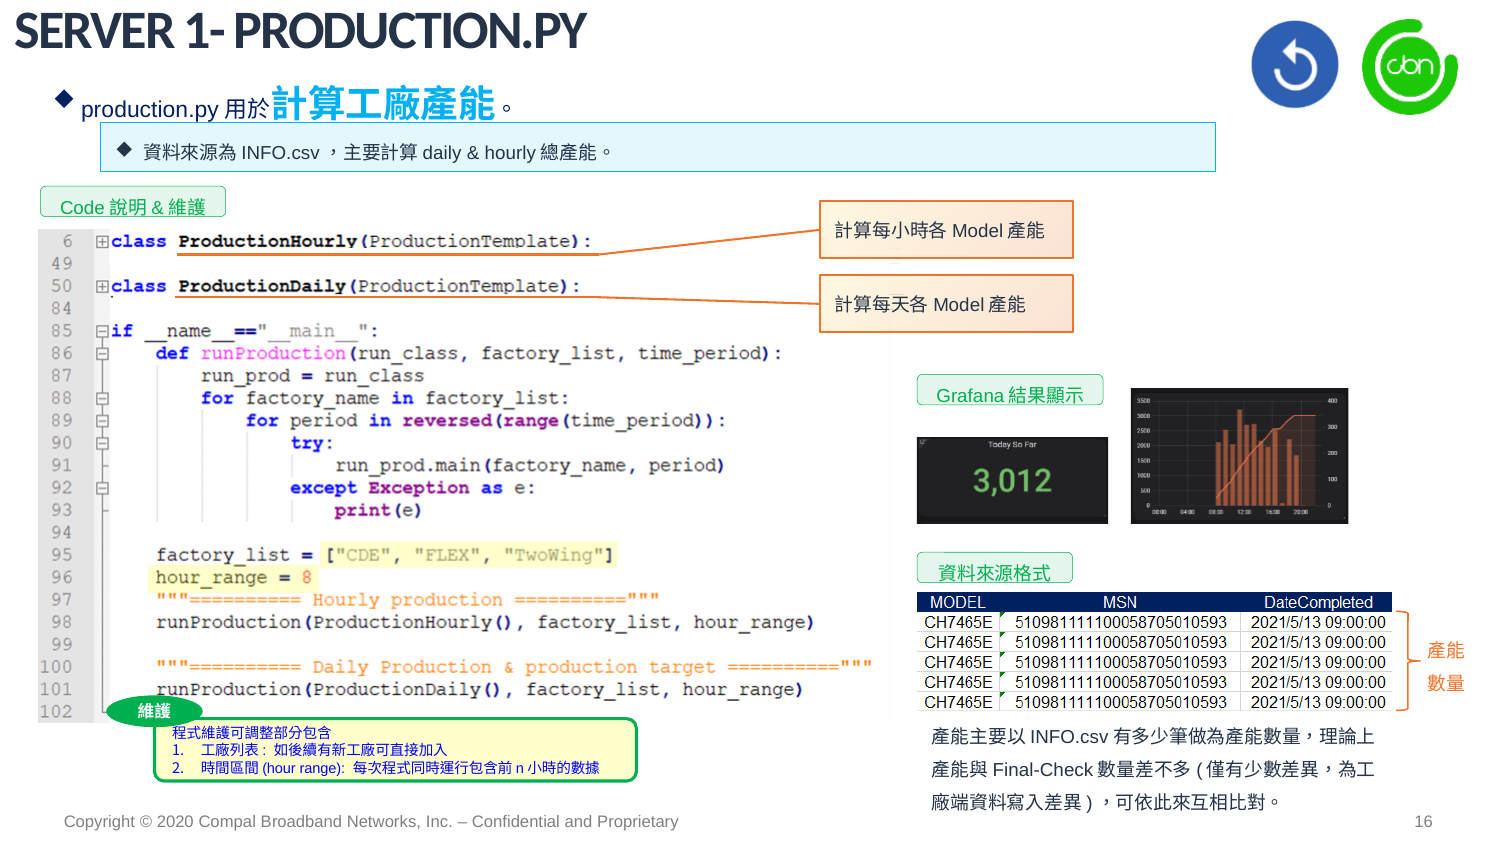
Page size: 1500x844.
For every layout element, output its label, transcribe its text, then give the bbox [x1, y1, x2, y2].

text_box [1078, 374, 1349, 525]
picture [1362, 19, 1458, 115]
slide_number 16 [1372, 802, 1448, 839]
picture [1251, 20, 1339, 111]
text_box 產能數量 [1425, 628, 1487, 694]
text_box production.py用於計算工廠產能。 [38, 49, 1171, 132]
text_box 資料來源為INFO.csv，主要計算daily & hourly總產能。 [98, 120, 1218, 173]
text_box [916, 551, 1421, 816]
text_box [38, 185, 1073, 782]
text_box Server 1- production.py [0, 0, 1375, 86]
